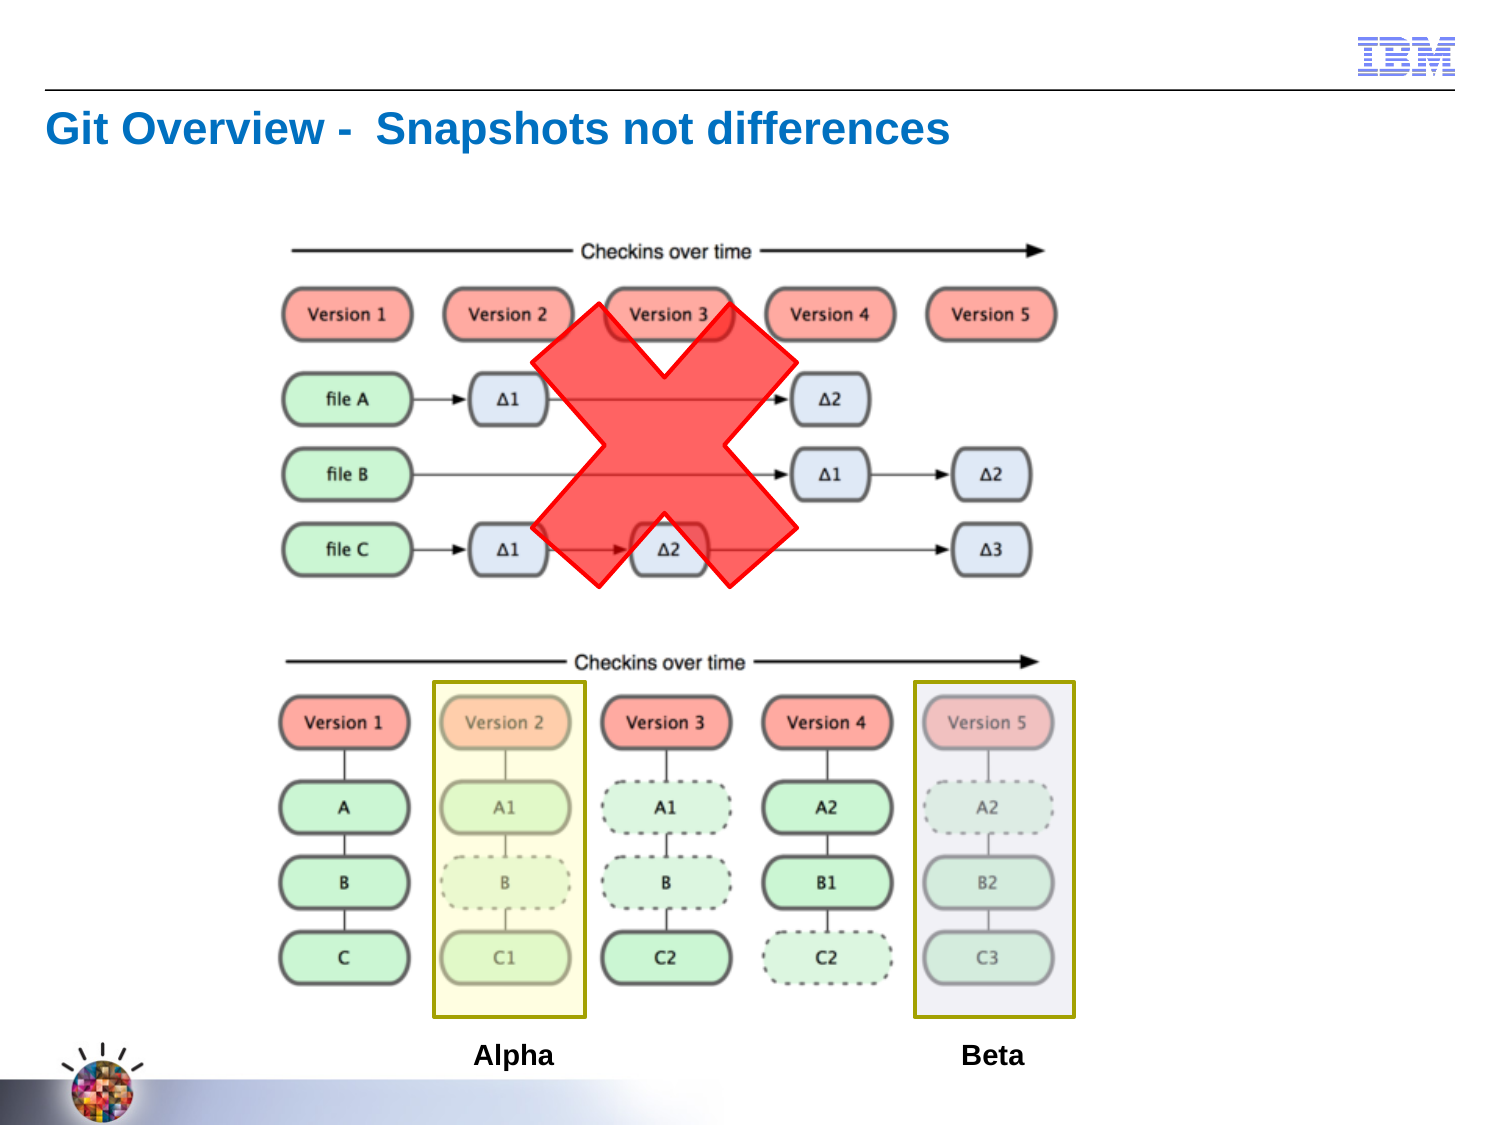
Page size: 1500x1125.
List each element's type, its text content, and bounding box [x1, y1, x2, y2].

text_box [432, 1008, 587, 1019]
text_box Beta [946, 1028, 1084, 1079]
picture [0, 1041, 724, 1125]
title Git Overview - Snapshots not differences [29, 97, 1456, 160]
picture [1358, 37, 1455, 76]
picture [225, 228, 1143, 603]
text_box [913, 1008, 1076, 1019]
text_box Alpha [458, 1028, 596, 1079]
picture [186, 644, 1143, 1002]
